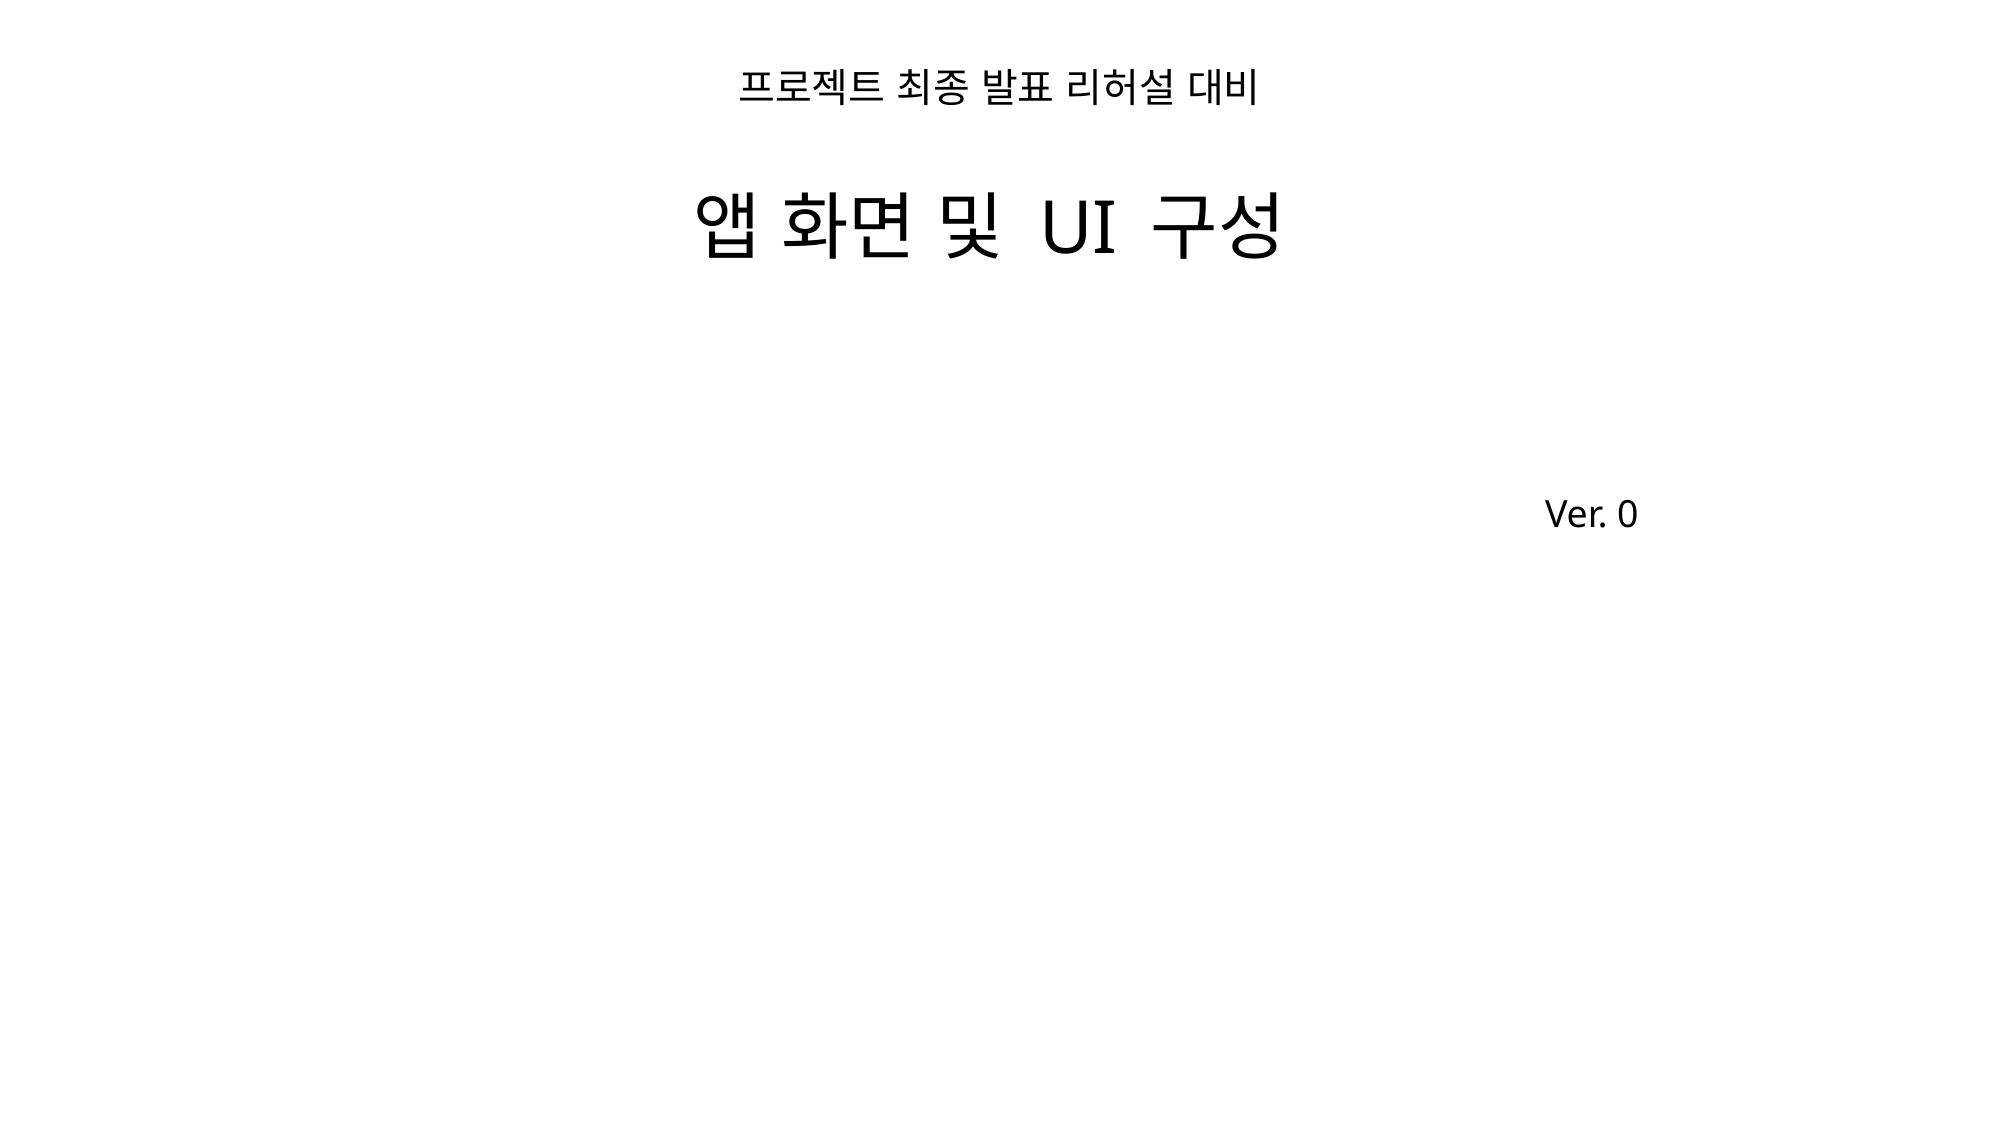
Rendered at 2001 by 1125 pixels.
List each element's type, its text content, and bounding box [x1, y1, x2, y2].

text_box Ver. 0 [1530, 482, 1985, 588]
title 프로젝트 최종 발표 리허설 대비 앱 화면 및 UI 구성 [137, 59, 1863, 278]
